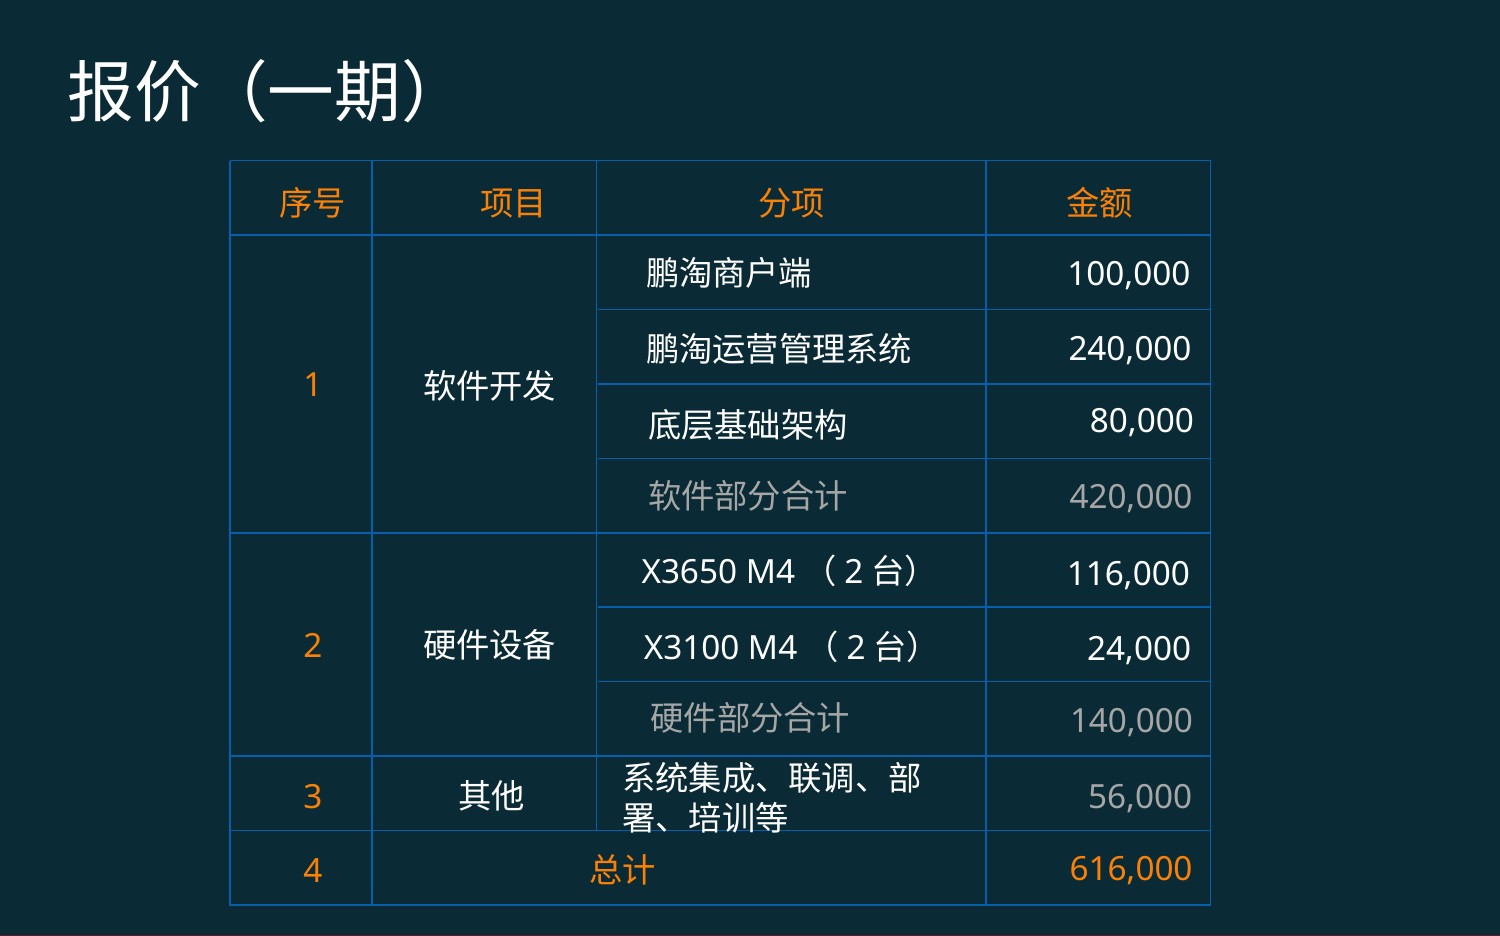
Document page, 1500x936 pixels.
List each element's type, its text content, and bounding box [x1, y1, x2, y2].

text_box 报价（一期） [53, 42, 1353, 138]
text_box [230, 160, 1211, 906]
